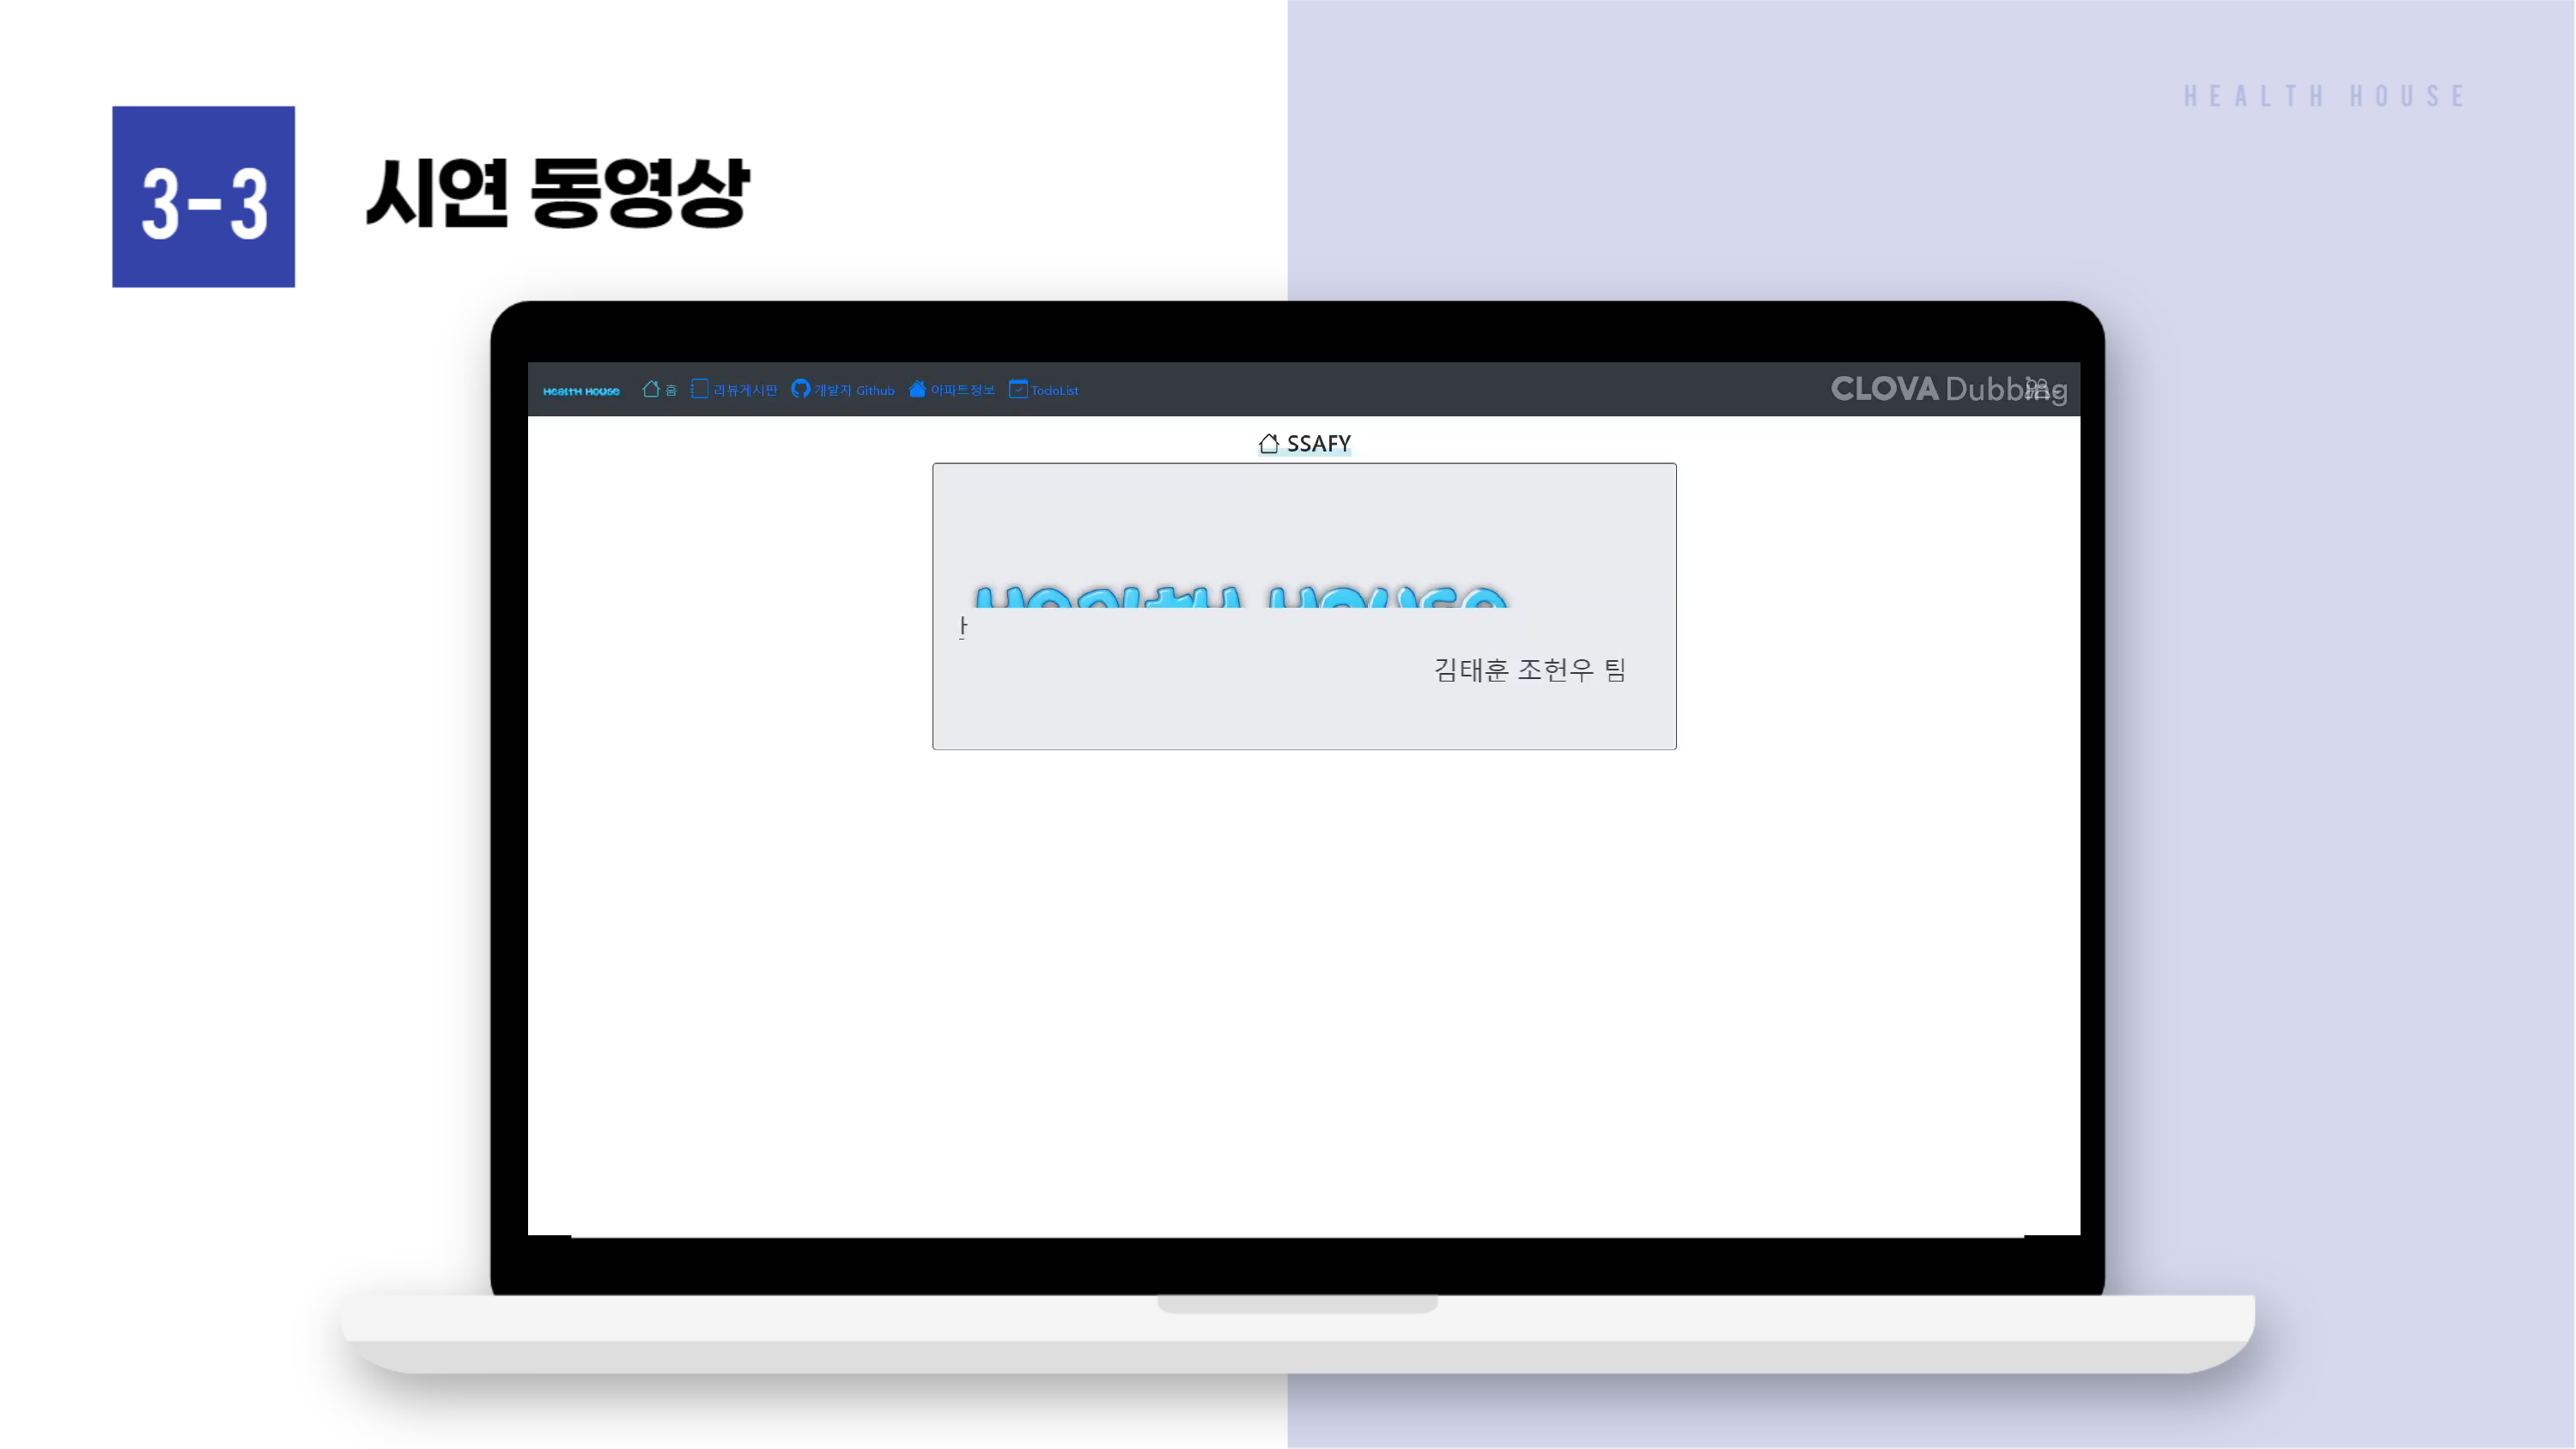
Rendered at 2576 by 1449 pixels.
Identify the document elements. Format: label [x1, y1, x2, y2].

picture [0, 0, 2576, 1449]
text_box [527, 361, 2081, 1236]
